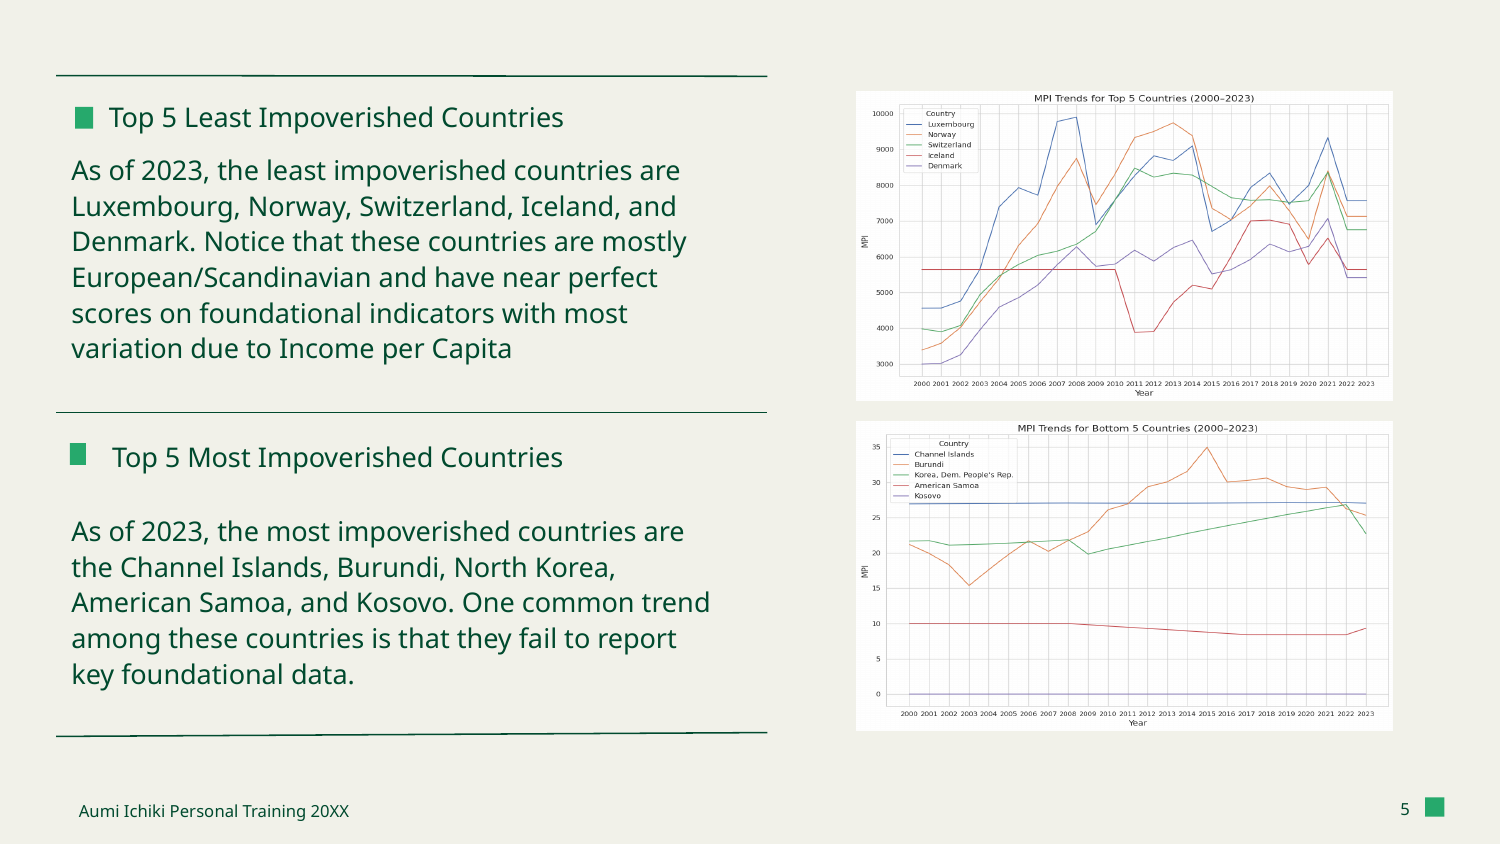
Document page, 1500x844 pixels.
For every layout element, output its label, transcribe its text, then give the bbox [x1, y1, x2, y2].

picture [856, 90, 1393, 401]
list As of 2023, the least impoverished countries are Luxembourg, Norway, Switzerland, Iceland, and Denmark. Notice that these countries are mostly European/Scandinavian and have near perfect scores on foundational indicators with most variation due to Income per Capita [56, 135, 726, 376]
subtitle Top 5 Most Impoverished Countries [97, 421, 822, 494]
list As of 2023, the most impoverished countries are the Channel Islands, Burundi, North Korea, American Samoa, and Kosovo. One common trend among these countries is that they fail to report key foundational data. [56, 496, 726, 731]
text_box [56, 412, 768, 466]
subtitle Top 5 Least Impoverished Countries [93, 82, 819, 154]
slide_number ‹#› [1350, 787, 1425, 833]
subtitle Aumi Ichiki Personal Training 20XX [56, 787, 752, 833]
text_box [56, 732, 768, 737]
picture [856, 421, 1393, 732]
text_box [75, 106, 94, 129]
